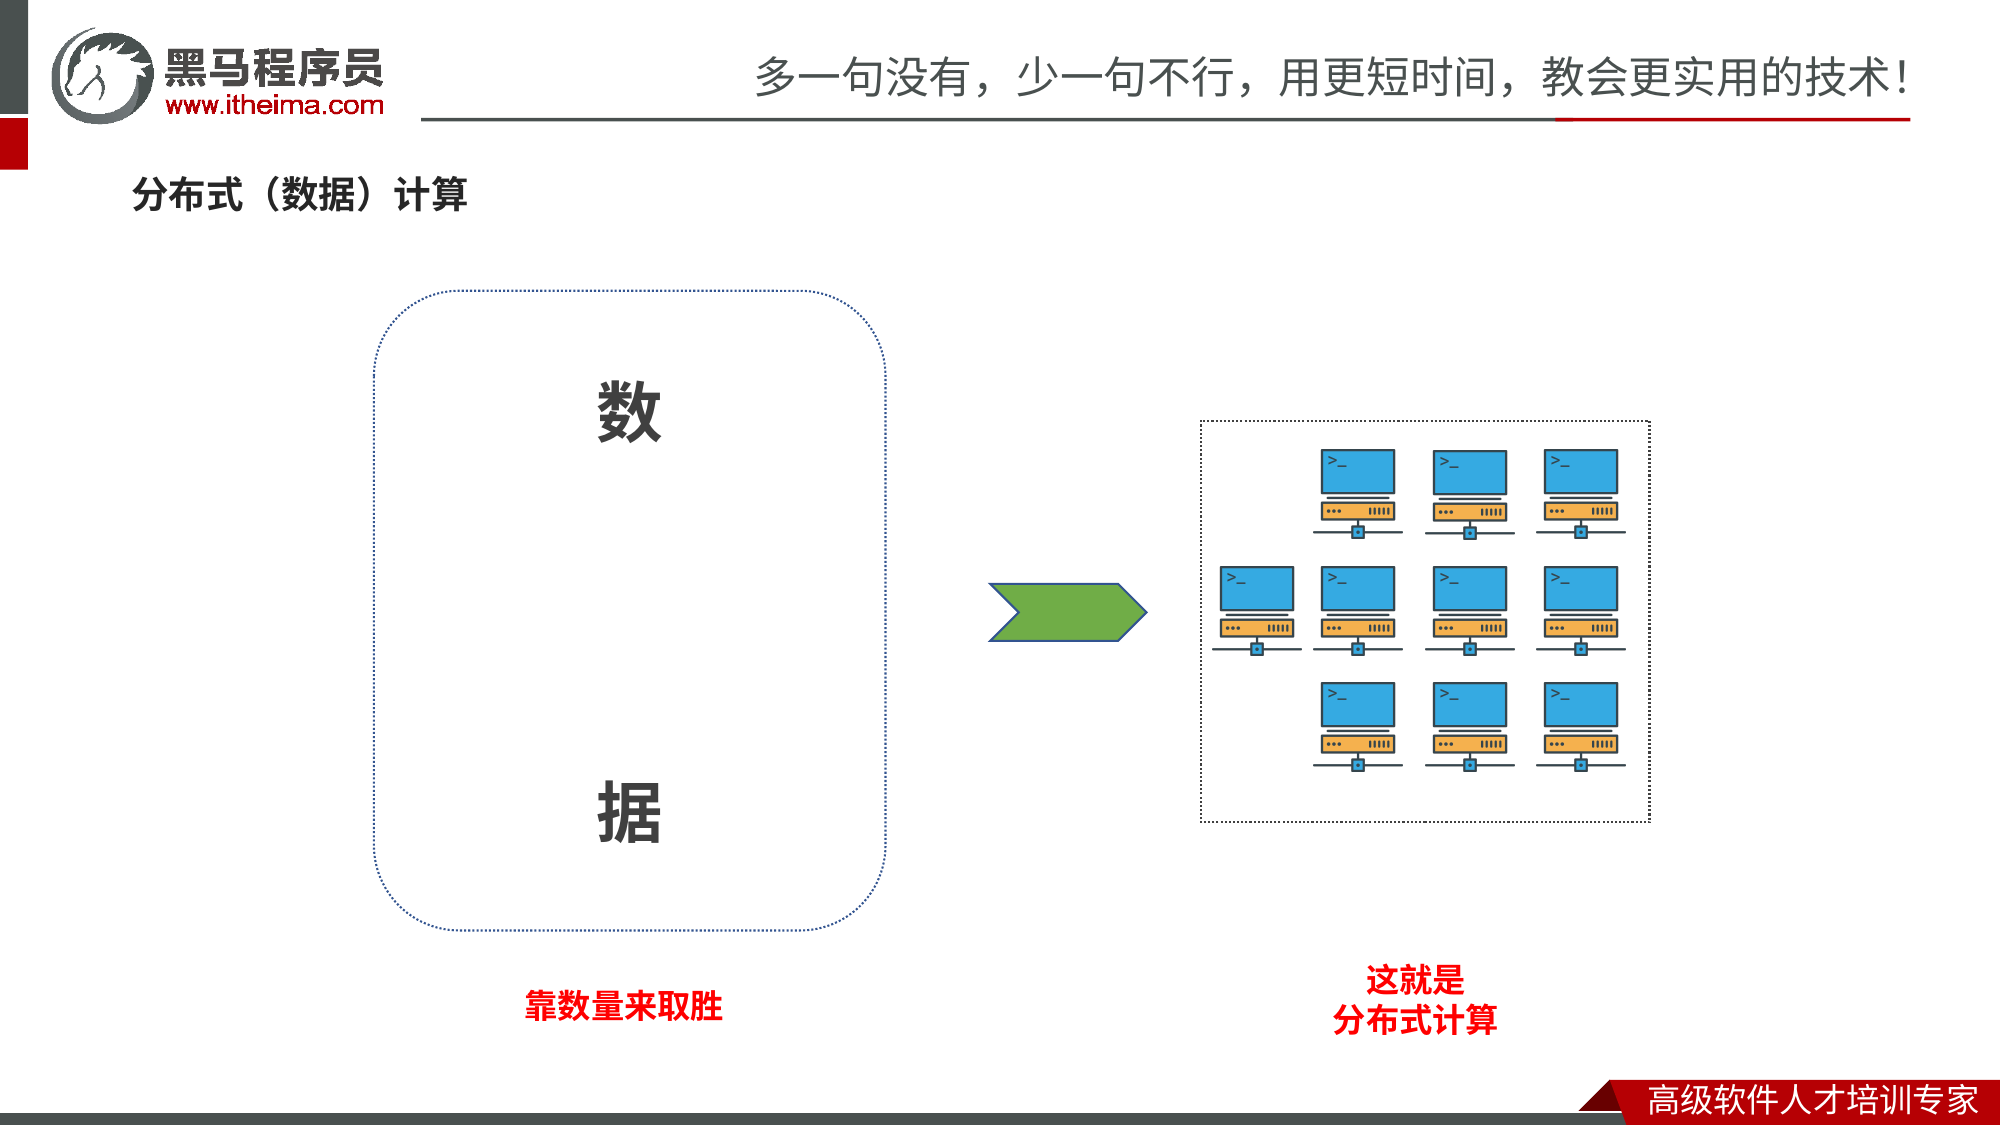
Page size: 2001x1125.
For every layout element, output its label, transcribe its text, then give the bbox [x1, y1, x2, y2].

picture [1536, 449, 1626, 539]
picture [1536, 682, 1626, 772]
picture [1425, 682, 1515, 772]
picture [1536, 566, 1626, 656]
picture [1313, 682, 1403, 772]
picture [1425, 450, 1515, 540]
text_box [1302, 420, 1651, 823]
text_box 靠数量来取胜 [291, 977, 958, 1033]
text_box 这就是 分布式计算 [1082, 952, 1750, 1047]
picture [1313, 449, 1403, 539]
picture [50, 26, 384, 125]
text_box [373, 290, 1302, 931]
list 分布式（数据）计算 [116, 154, 1872, 239]
picture [1425, 566, 1515, 656]
picture [1313, 566, 1403, 656]
